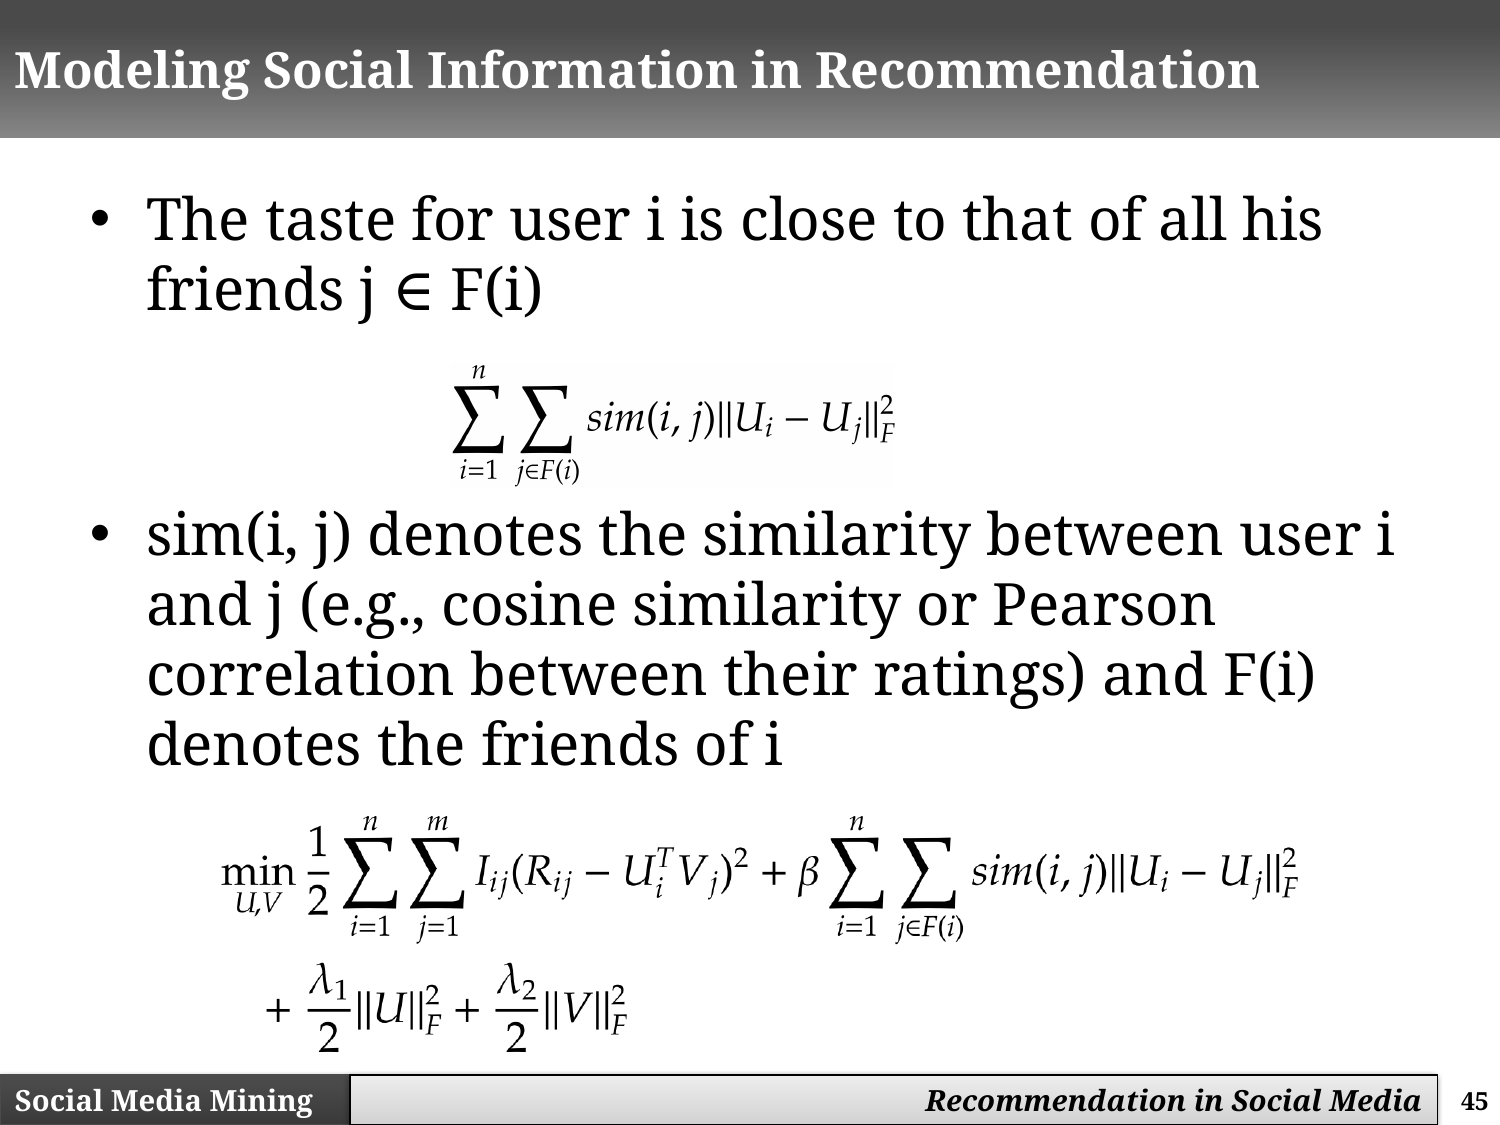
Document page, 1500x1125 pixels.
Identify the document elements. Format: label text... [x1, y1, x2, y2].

picture [202, 812, 1301, 1059]
picture [449, 362, 896, 488]
list The taste for user i is close to that of all his friends j ∈ F(i) sim(i, j) denotes the similarity between user i and j (e.g., cosine similarity or Pearson correlation between their ratings) and F(i) denotes the friends of i [75, 174, 1425, 1048]
title Modeling Social Information in Recommendation [0, 0, 1500, 138]
